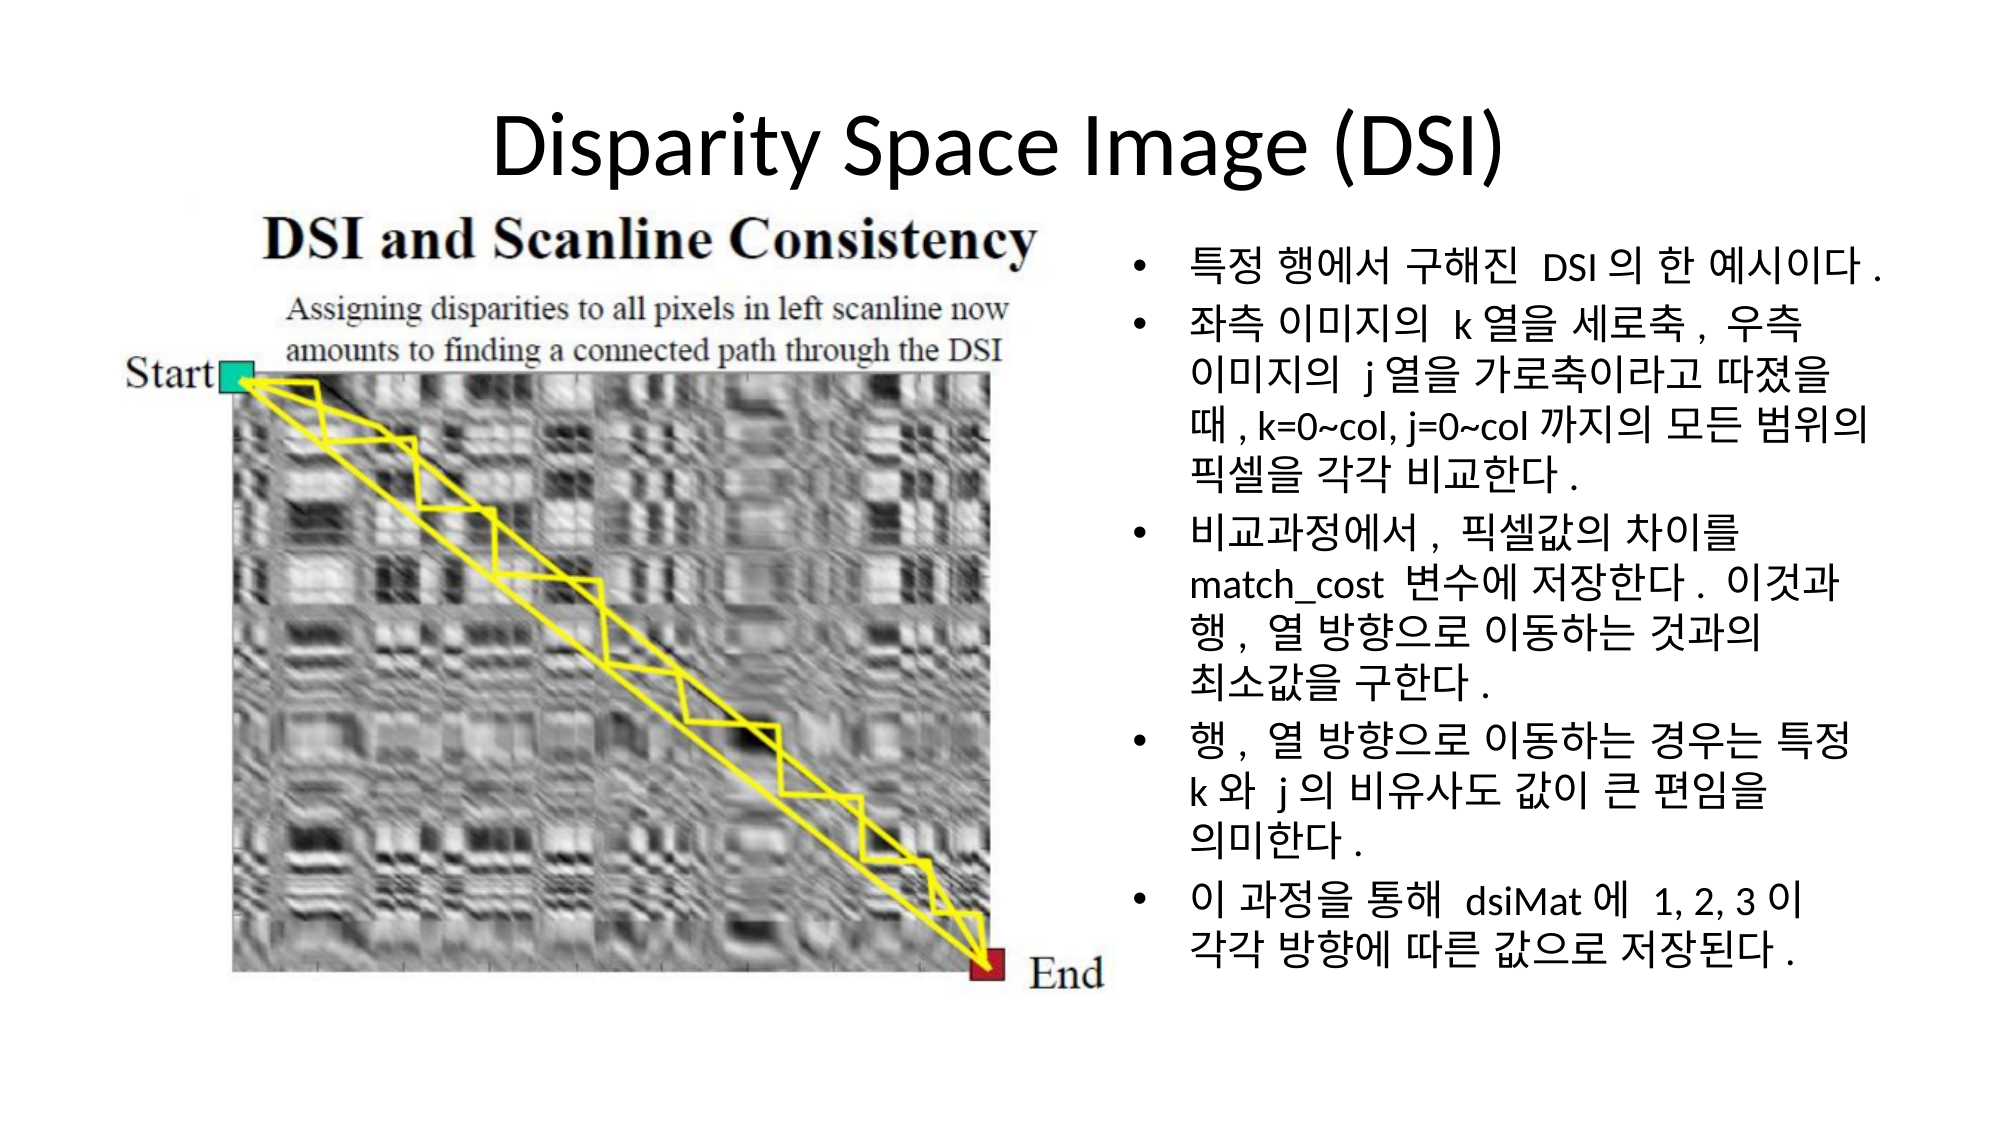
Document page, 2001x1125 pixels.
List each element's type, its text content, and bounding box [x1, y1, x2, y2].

list 특정 행에서 구해진 DSI의 한 예시이다. 좌측 이미지의 k열을 세로축, 우측 이미지의 j열을 가로축이라고 따졌을 때, k=0~col, j=0~col까지의 모든 범위의 픽셀을 각각 비교한다. 비교과정에서, 픽셀값의 차이를 match_cost 변수에 저장한다. 이것과 행, 열 방향으로 이동하는 것과의 최소값을 구한다. 행, 열 방향으로 이동하는 경우는 특정 k와 j의 비유사도 값이 큰 편임을 의미한다. 이 과정을 통해 dsiMat에 1, 2, 3이 각각 방향에 따른 값으로 저장된다. [1124, 232, 1900, 1005]
picture [99, 198, 1119, 1006]
title Disparity Space Image (DSI) [99, 45, 1900, 232]
